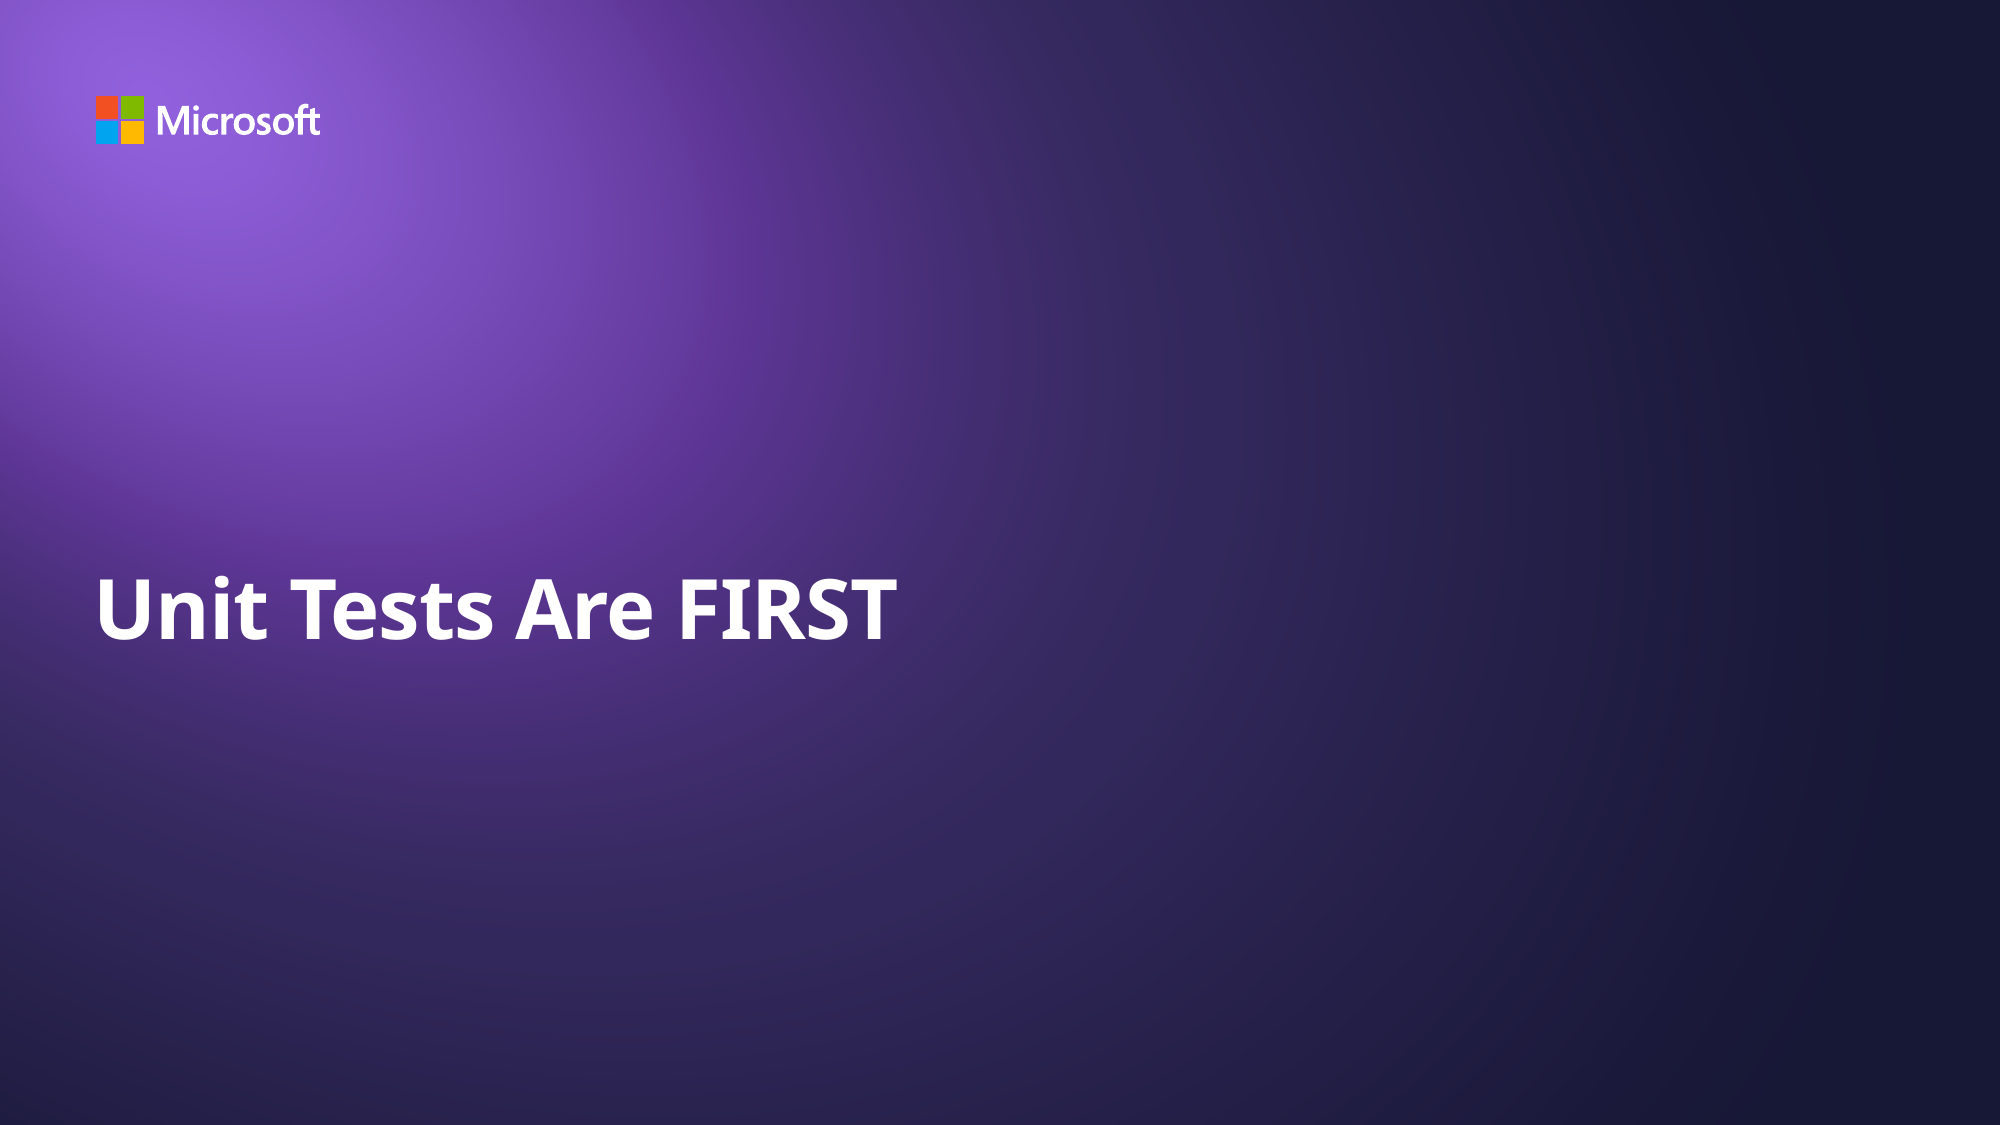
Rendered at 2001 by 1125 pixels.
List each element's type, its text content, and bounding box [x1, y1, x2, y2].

title Unit Tests Are FIRST [93, 555, 1438, 657]
picture [0, 0, 2000, 1125]
